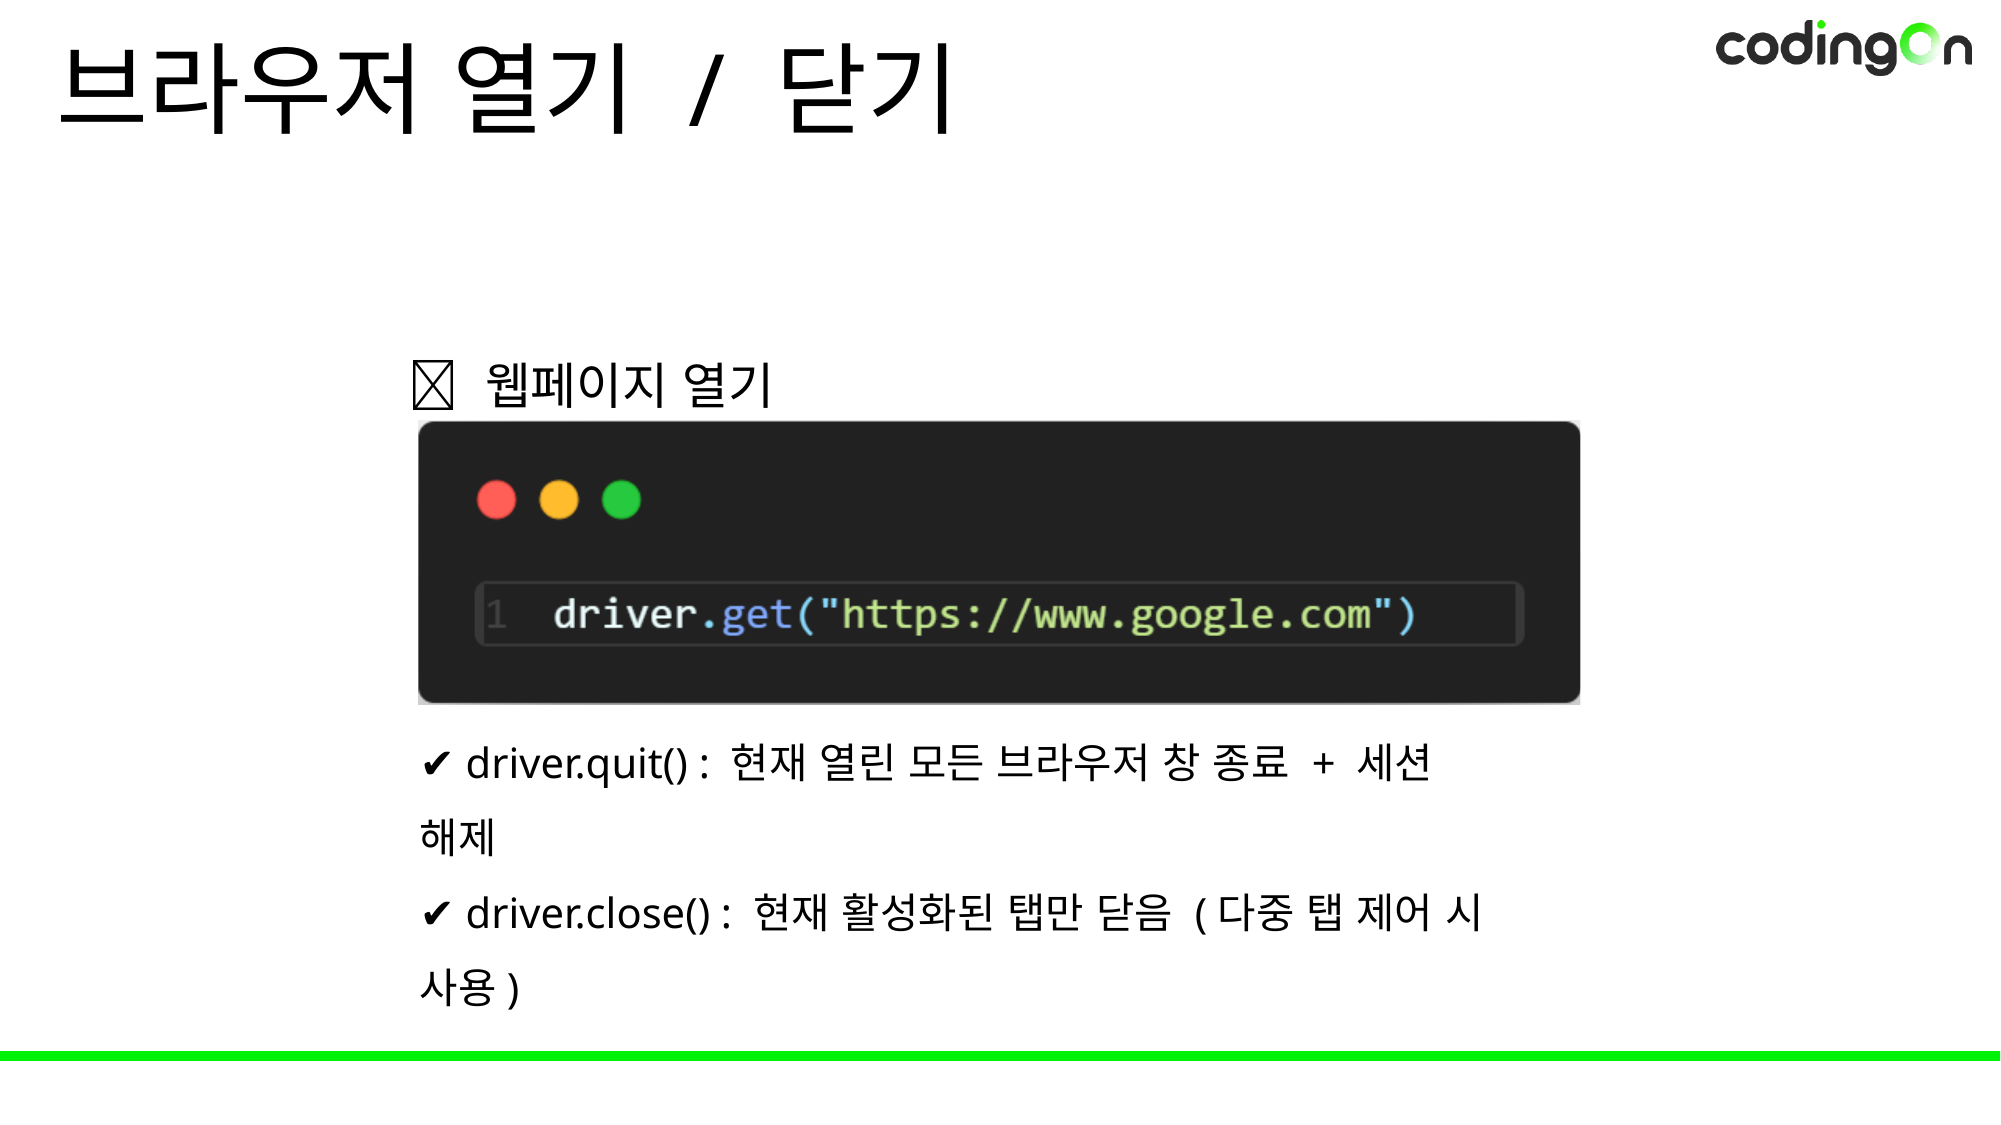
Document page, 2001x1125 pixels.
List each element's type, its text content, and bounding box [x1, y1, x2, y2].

title 브라우저 열기 / 닫기 [41, 0, 1767, 188]
picture [1767, 20, 1972, 76]
picture [418, 420, 1581, 705]
text_box ✔️ driver.quit() : 현재 열린 모든 브라우저 창 종료 + 세션 해제 ✔️ driver.close() : 현재 활성화된 탭만 닫음 (다중 탭 제어 시 사용) [405, 704, 1531, 1019]
text_box ✅ 웹페이지 열기 [394, 317, 1398, 423]
